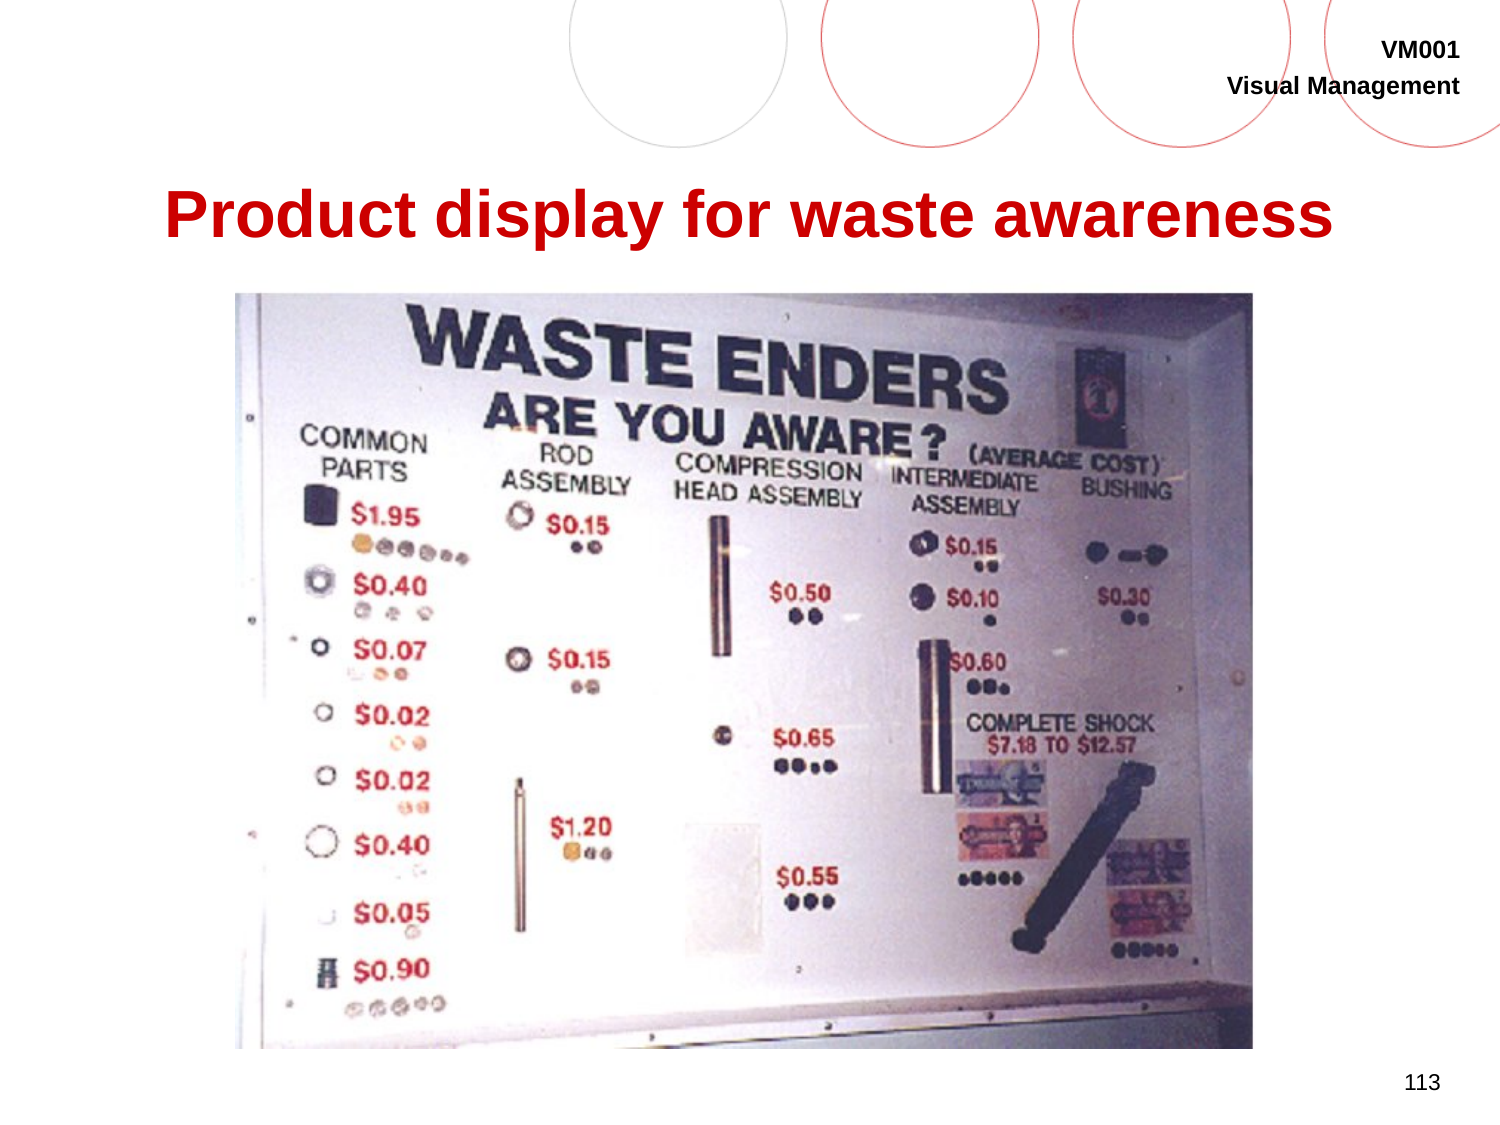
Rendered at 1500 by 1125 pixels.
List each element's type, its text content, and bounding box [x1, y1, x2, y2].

picture [568, 0, 1500, 149]
picture [234, 280, 1256, 1050]
title Product display for waste awareness [112, 161, 1388, 273]
